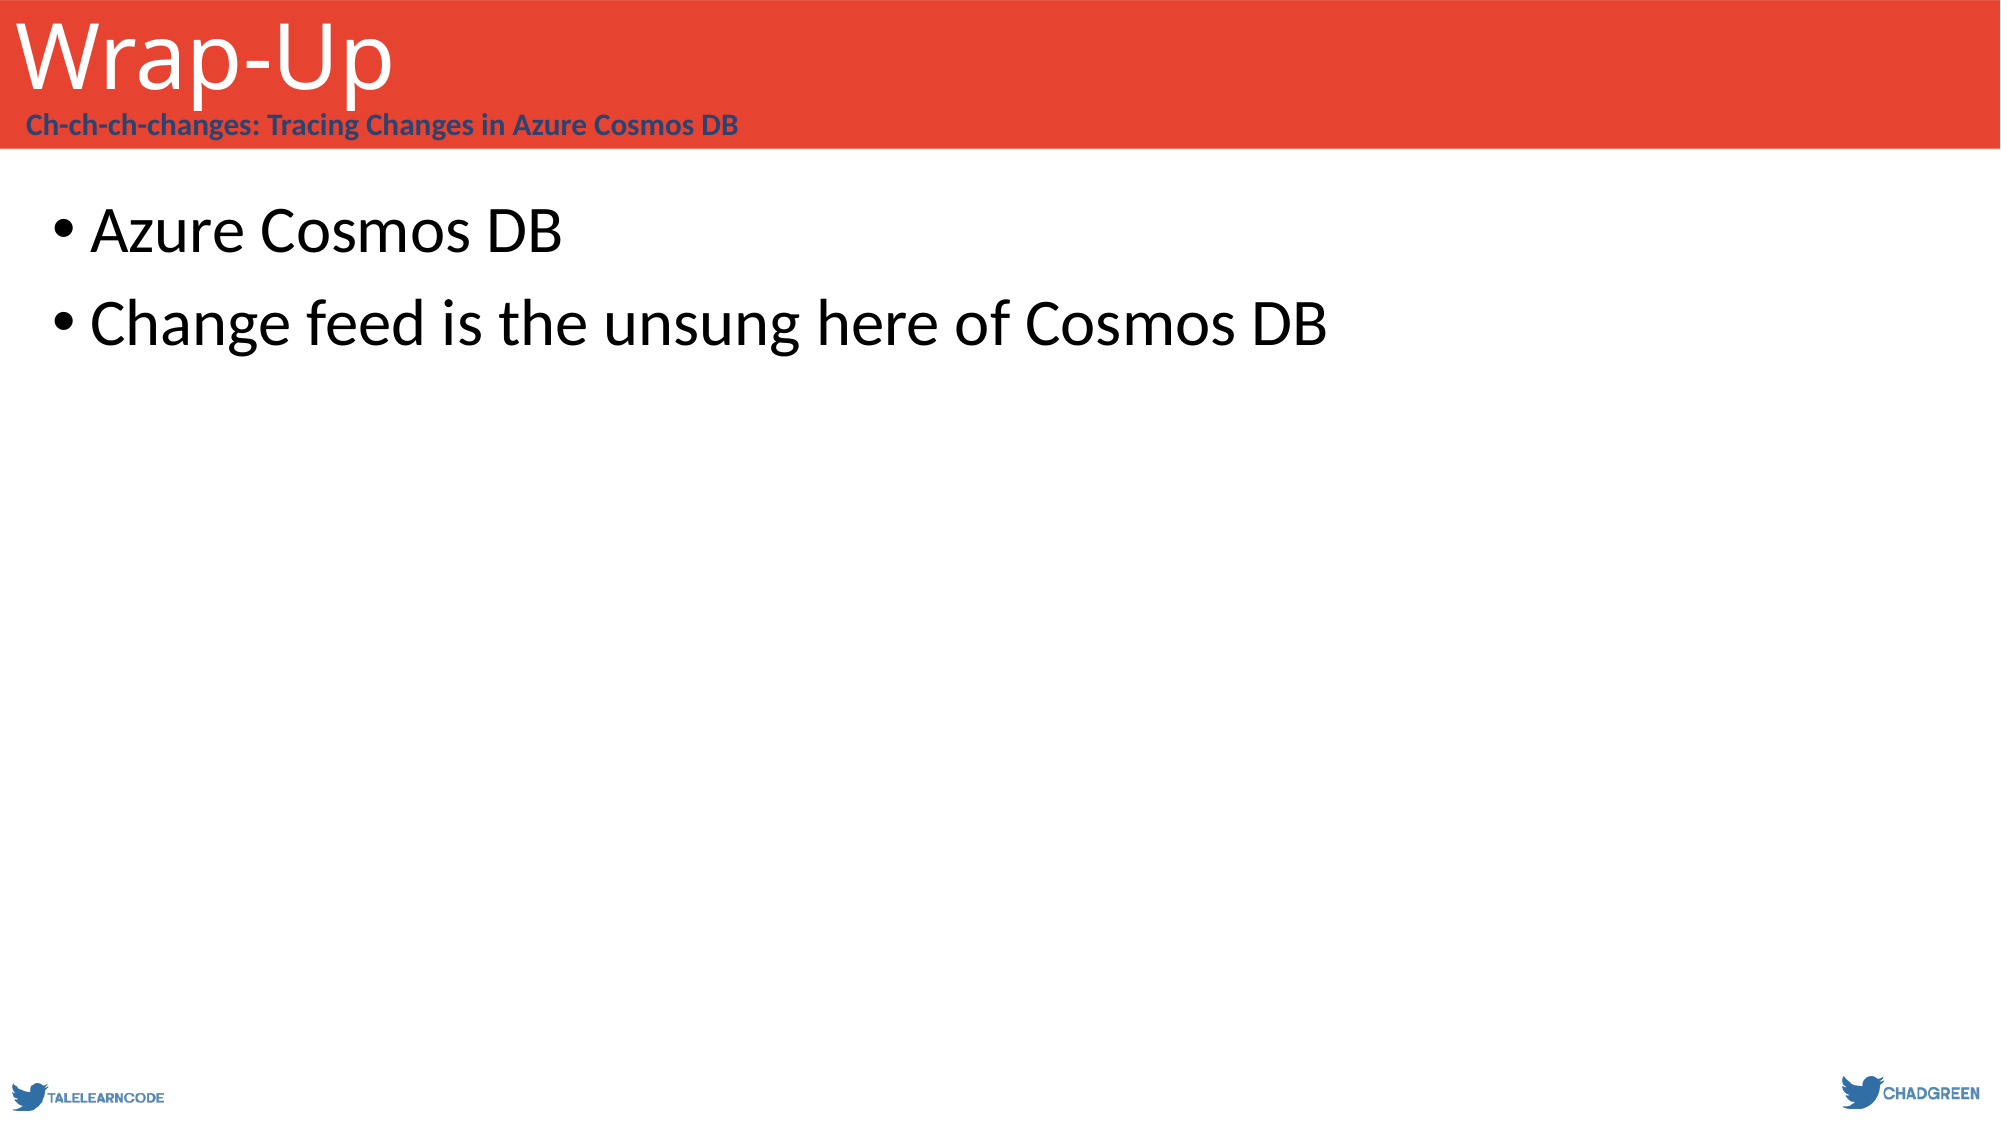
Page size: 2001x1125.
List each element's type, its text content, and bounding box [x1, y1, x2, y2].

title Wrap-Up [0, 3, 2000, 150]
list Ch-ch-ch-changes: Tracing Changes in Azure Cosmos DB [11, 101, 2000, 150]
list Azure Cosmos DB Change feed is the unsung here of Cosmos DB [37, 187, 1969, 1014]
picture [0, 0, 2001, 1125]
